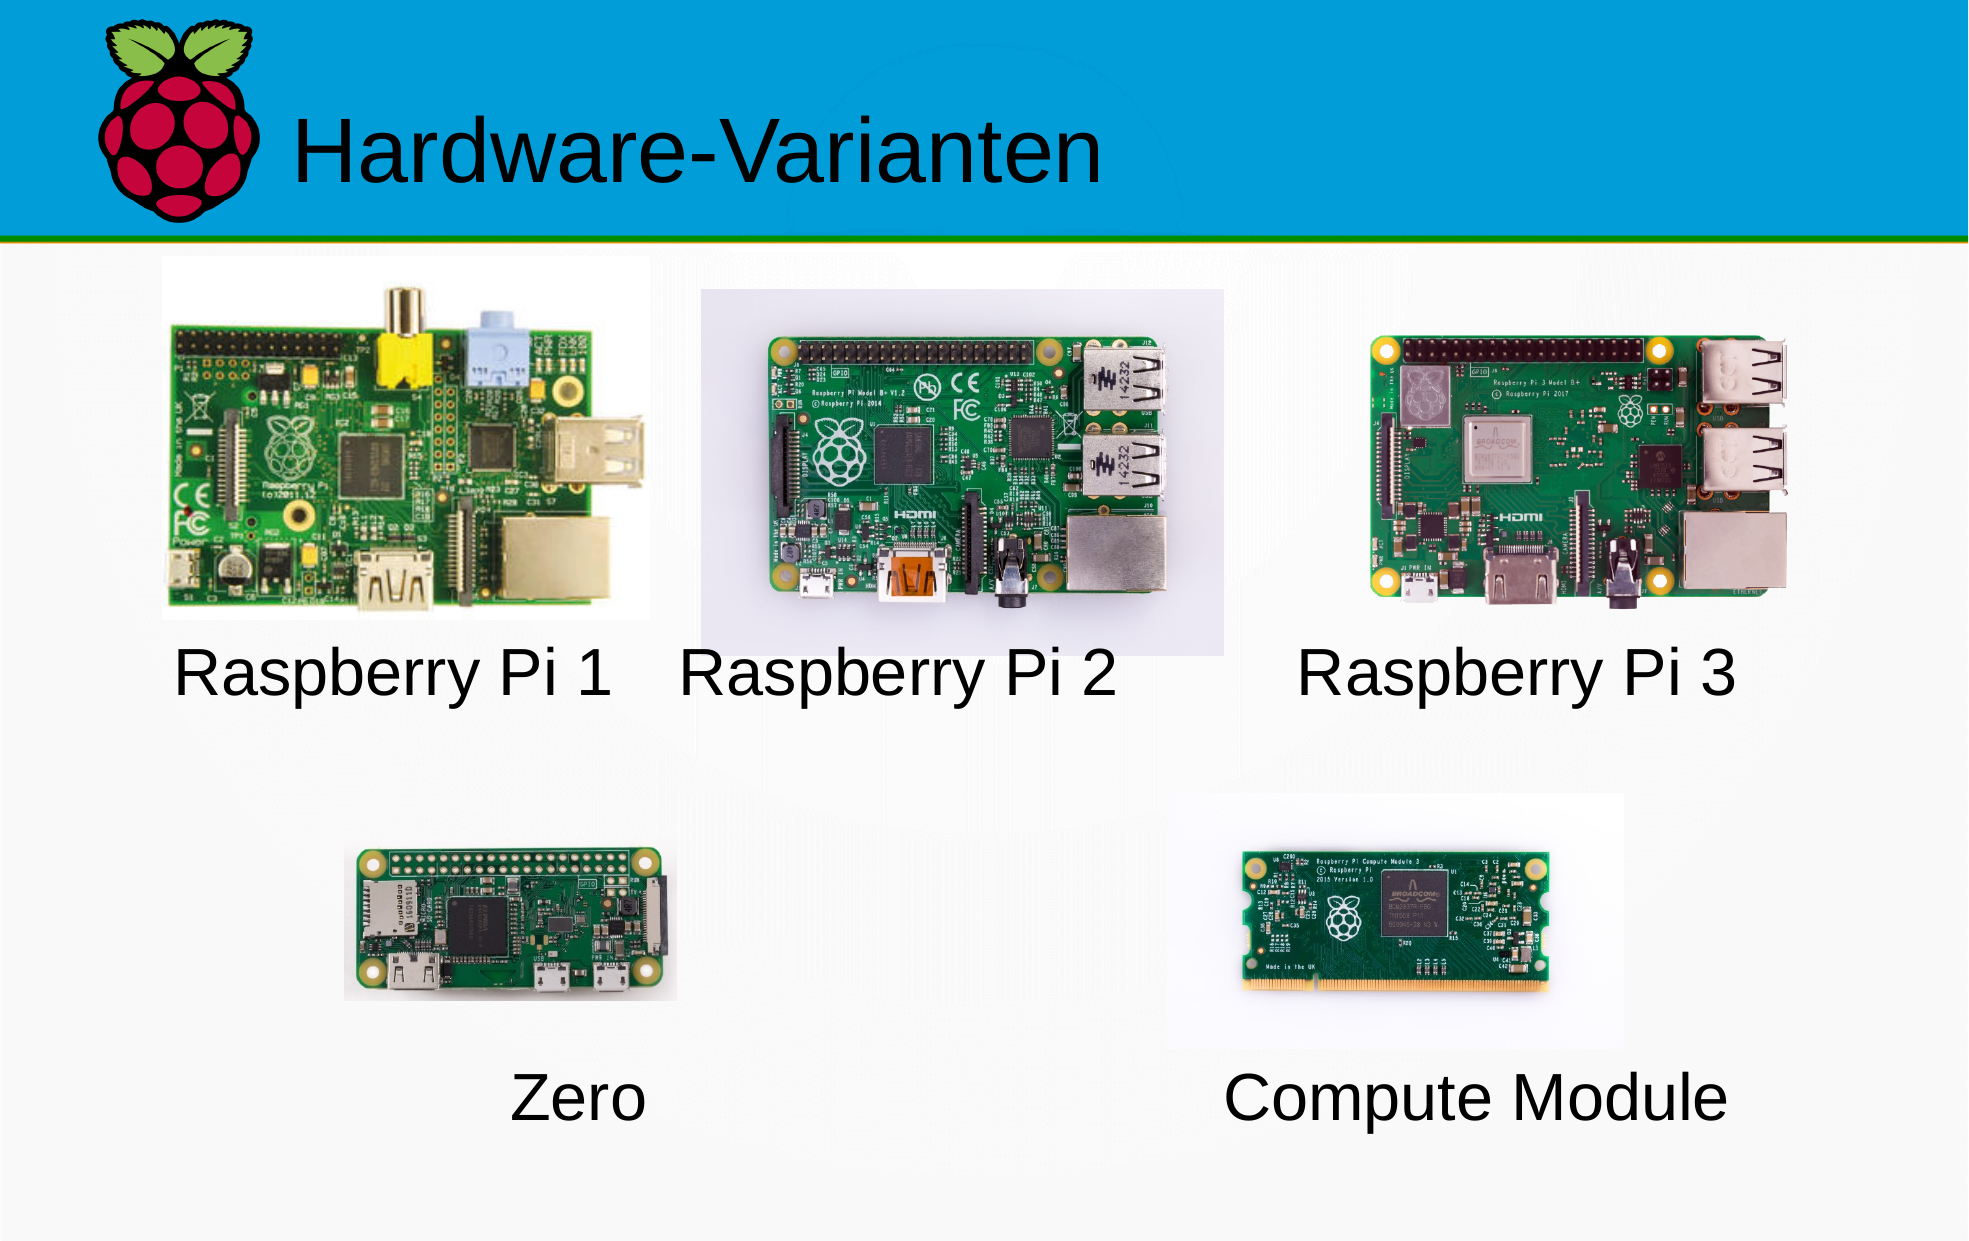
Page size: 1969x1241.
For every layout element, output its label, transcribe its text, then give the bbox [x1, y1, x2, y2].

picture [100, 21, 258, 221]
text_box Raspberry Pi 1 Raspberry Pi 2 Raspberry Pi 3 Zero Compute Module [98, 299, 1875, 1185]
picture [0, 236, 1969, 1241]
text_box Hardware-Varianten [291, 49, 1870, 257]
